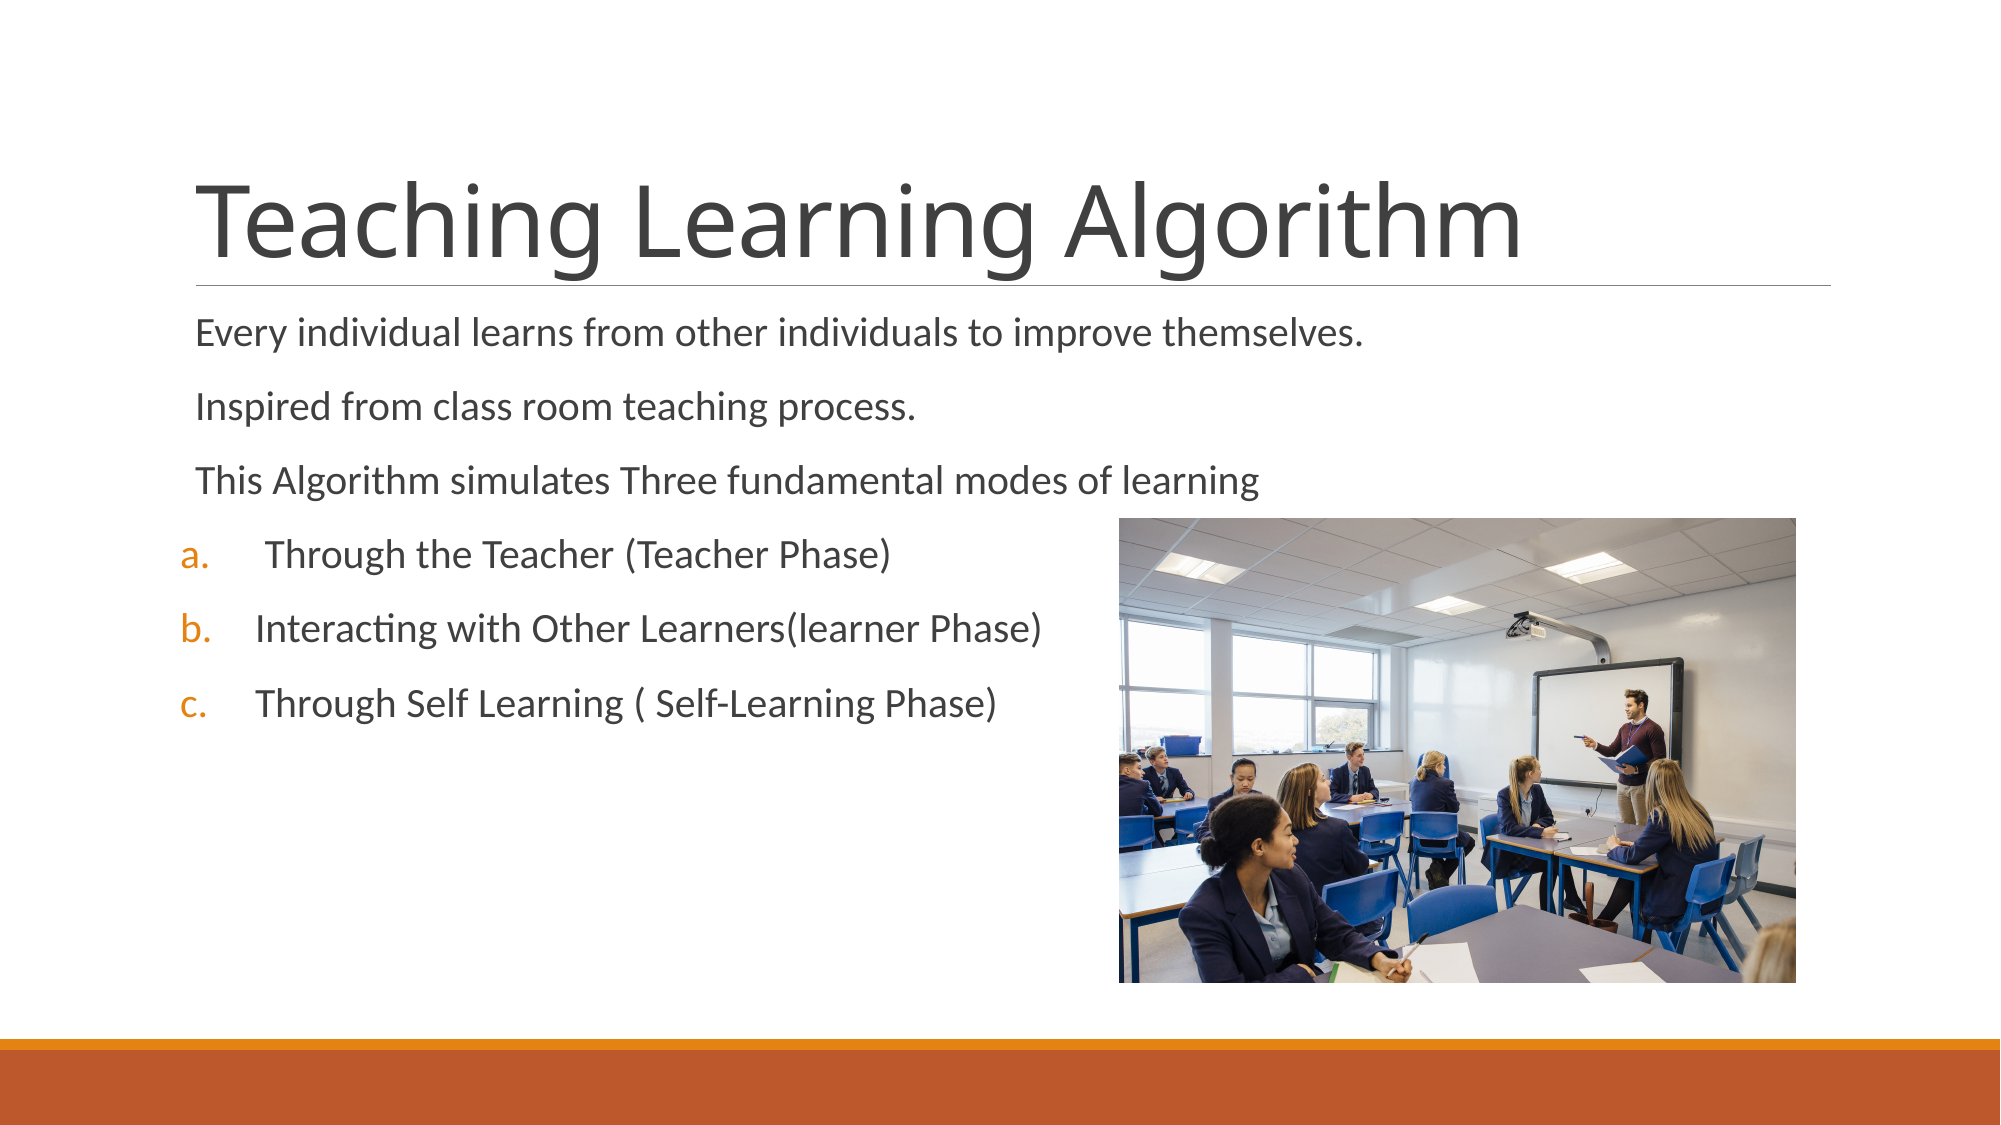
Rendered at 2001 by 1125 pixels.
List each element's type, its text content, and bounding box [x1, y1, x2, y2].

list Every individual learns from other individuals to improve themselves. Inspired from class room teaching process. This Algorithm simulates Three fundamental modes of learning Through the Teacher (Teacher Phase) Interacting with Other Learners(learner Phase) Through Self Learning ( Self-Learning Phase) [180, 302, 1830, 963]
picture [1118, 518, 1797, 984]
title Teaching Learning Algorithm [180, 47, 1830, 285]
